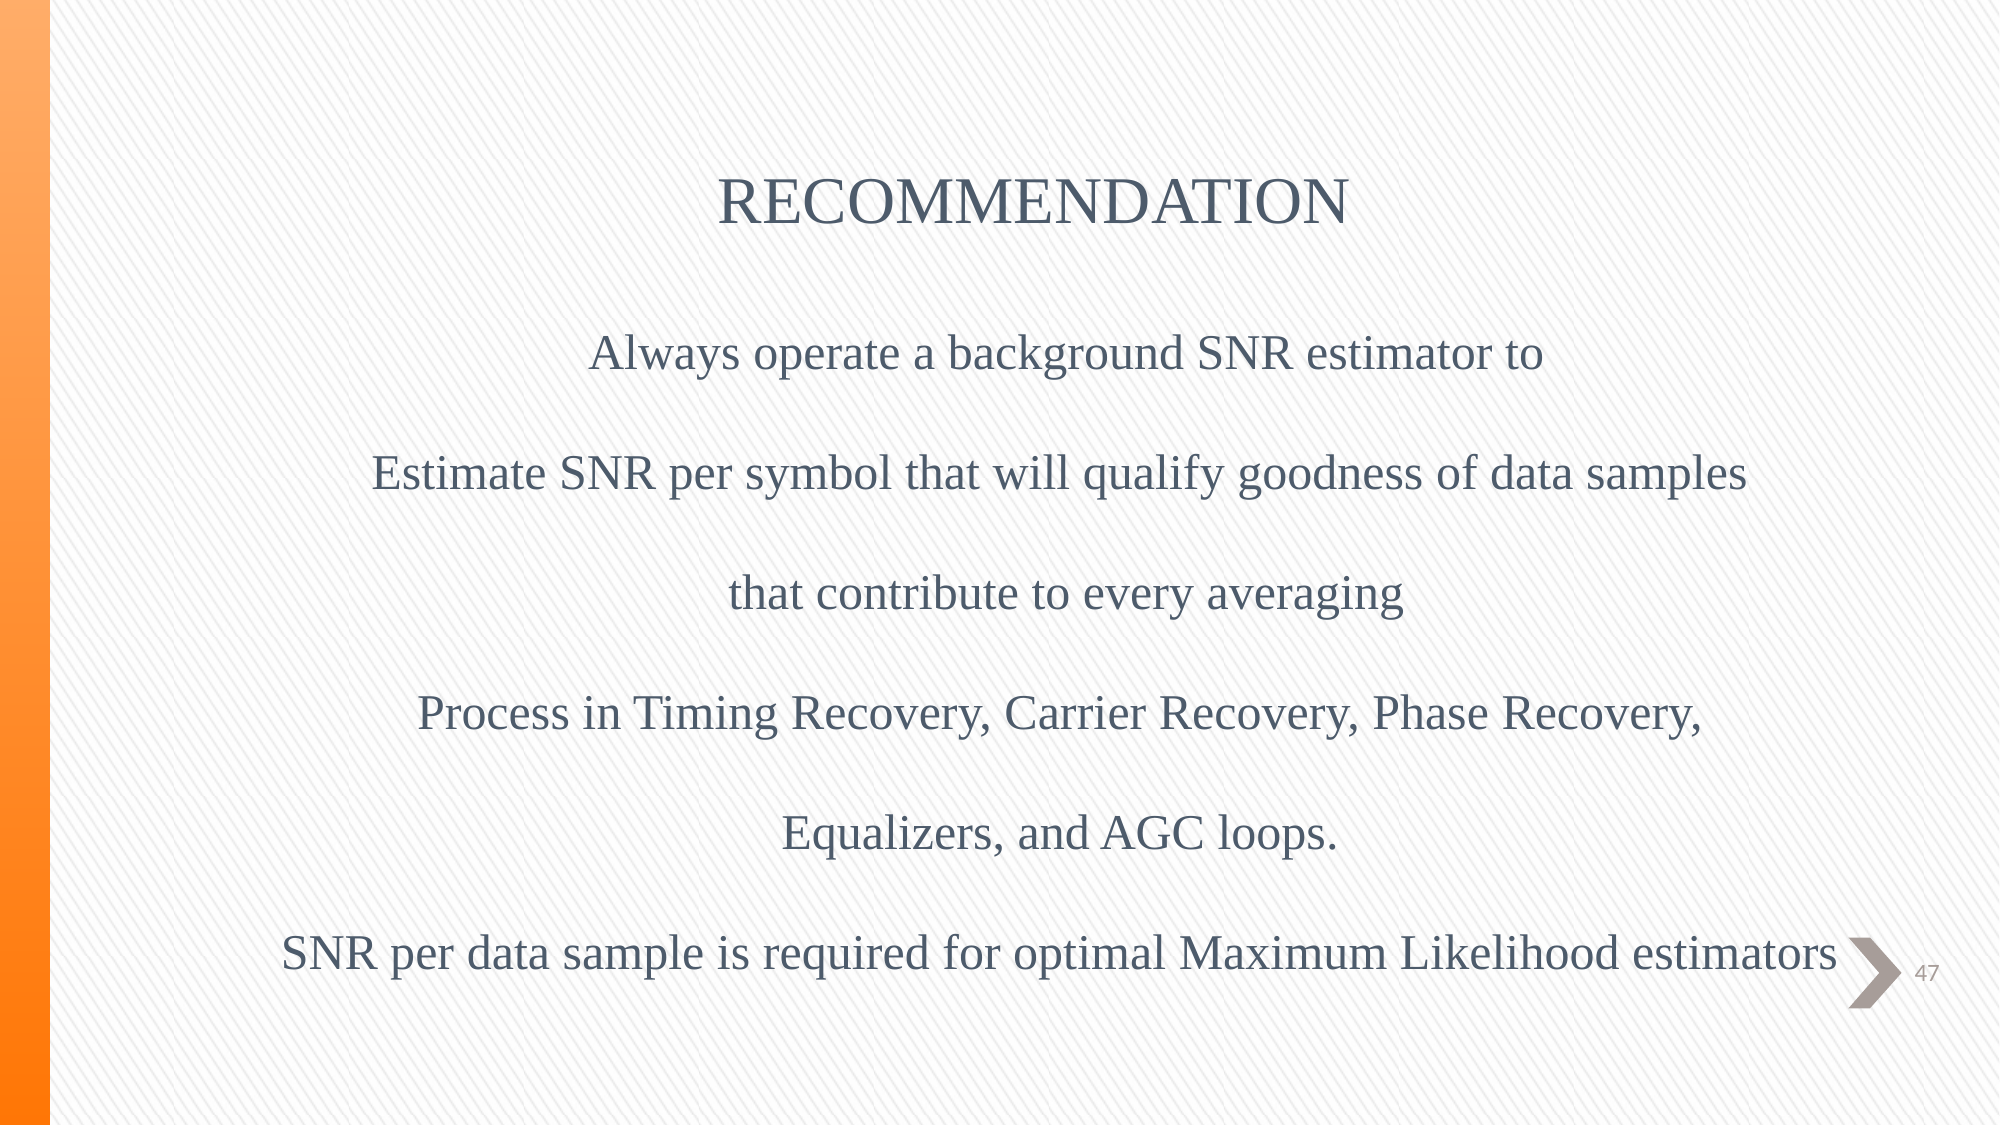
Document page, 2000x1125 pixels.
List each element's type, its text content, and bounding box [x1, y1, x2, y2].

text_box Always operate a background SNR estimator to Estimate SNR per symbol that will qualify goodness of data samples that contribute to every averaging Process in Timing Recovery, Carrier Recovery, Phase Recovery, Equalizers, and AGC loops. SNR per data sample is required for optimal Maximum Likelihood estimators [265, 312, 1867, 1048]
text_box RECOMMENDATION [702, 149, 1367, 245]
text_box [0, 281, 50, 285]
slide_number 47 [1899, 941, 1983, 1002]
